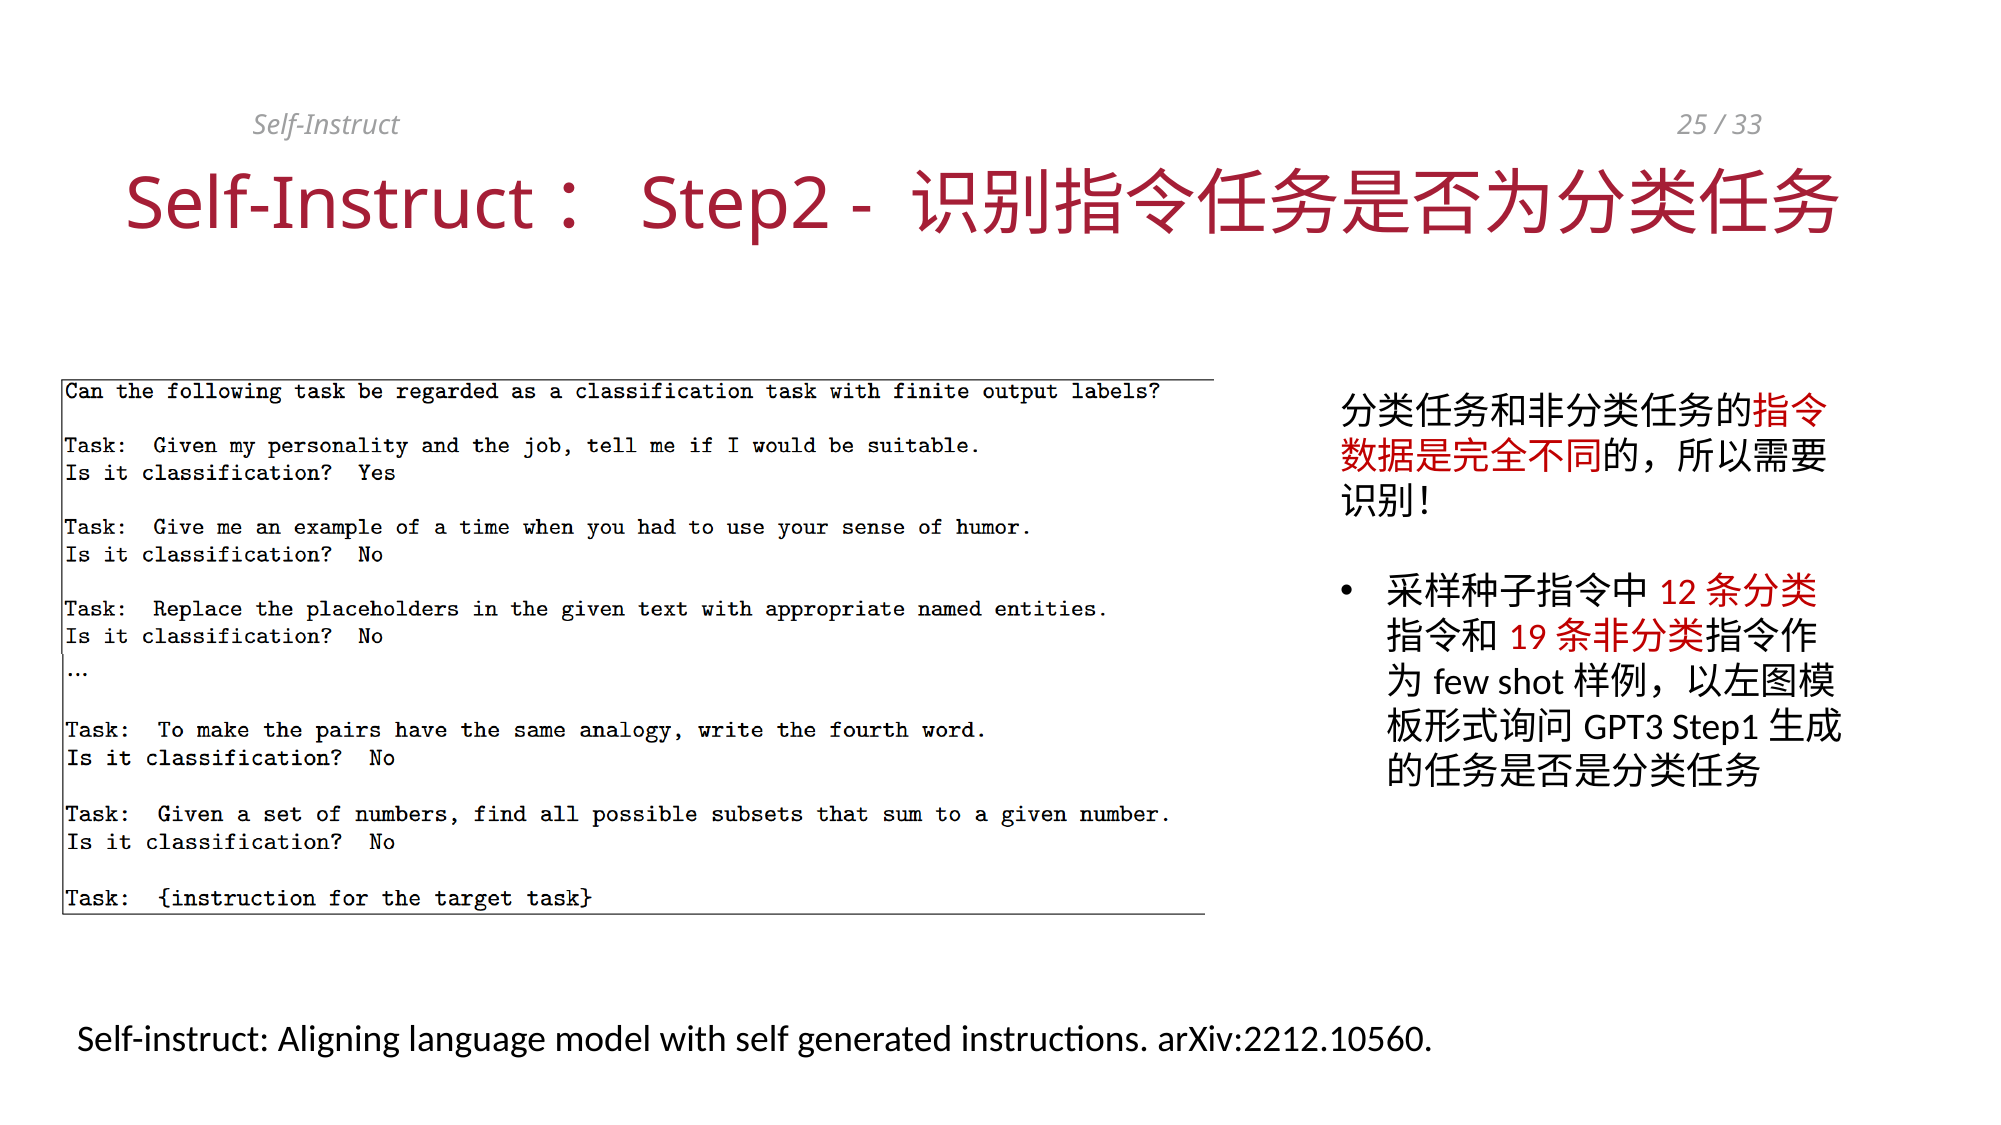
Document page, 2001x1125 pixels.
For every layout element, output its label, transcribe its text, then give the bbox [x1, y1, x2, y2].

text_box 分类任务和非分类任务的指令数据是完全不同的，所以需要识别！ 采样种子指令中12条分类指令和19条非分类指令作为few shot样例，以左图模板形式询问GPT3 Step1生成的任务是否是分类任务 [1325, 379, 1867, 890]
text_box 25 / 33 [1585, 111, 1777, 147]
picture [10, 347, 1214, 929]
text_box Self-instruct: Aligning language model with self generated instructions. arXiv:2212.10560. [62, 1007, 1892, 1067]
text_box Self-Instruct [237, 111, 713, 147]
text_box Self-Instruct：Step2 - 识别指令任务是否为分类任务 [110, 181, 2000, 330]
